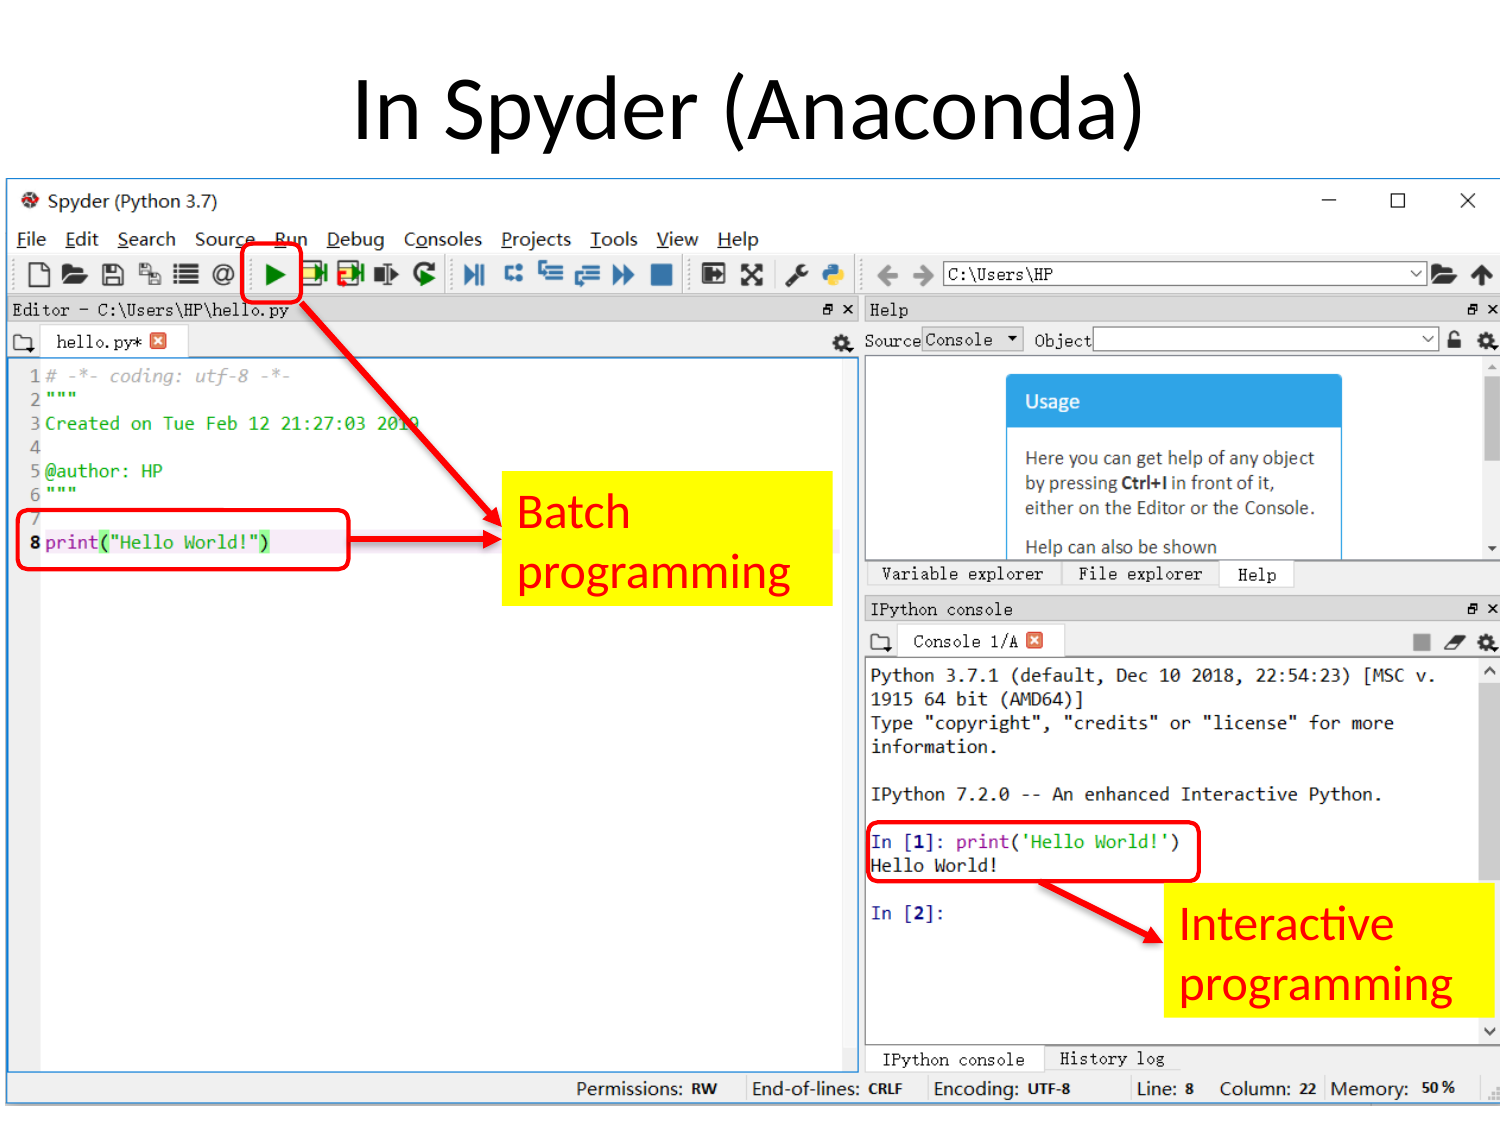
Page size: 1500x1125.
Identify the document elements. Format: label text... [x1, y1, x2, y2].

title In Spyder (Anaconda) [75, 8, 1425, 177]
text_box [1039, 881, 1164, 944]
picture [5, 178, 1500, 1107]
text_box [300, 302, 503, 528]
